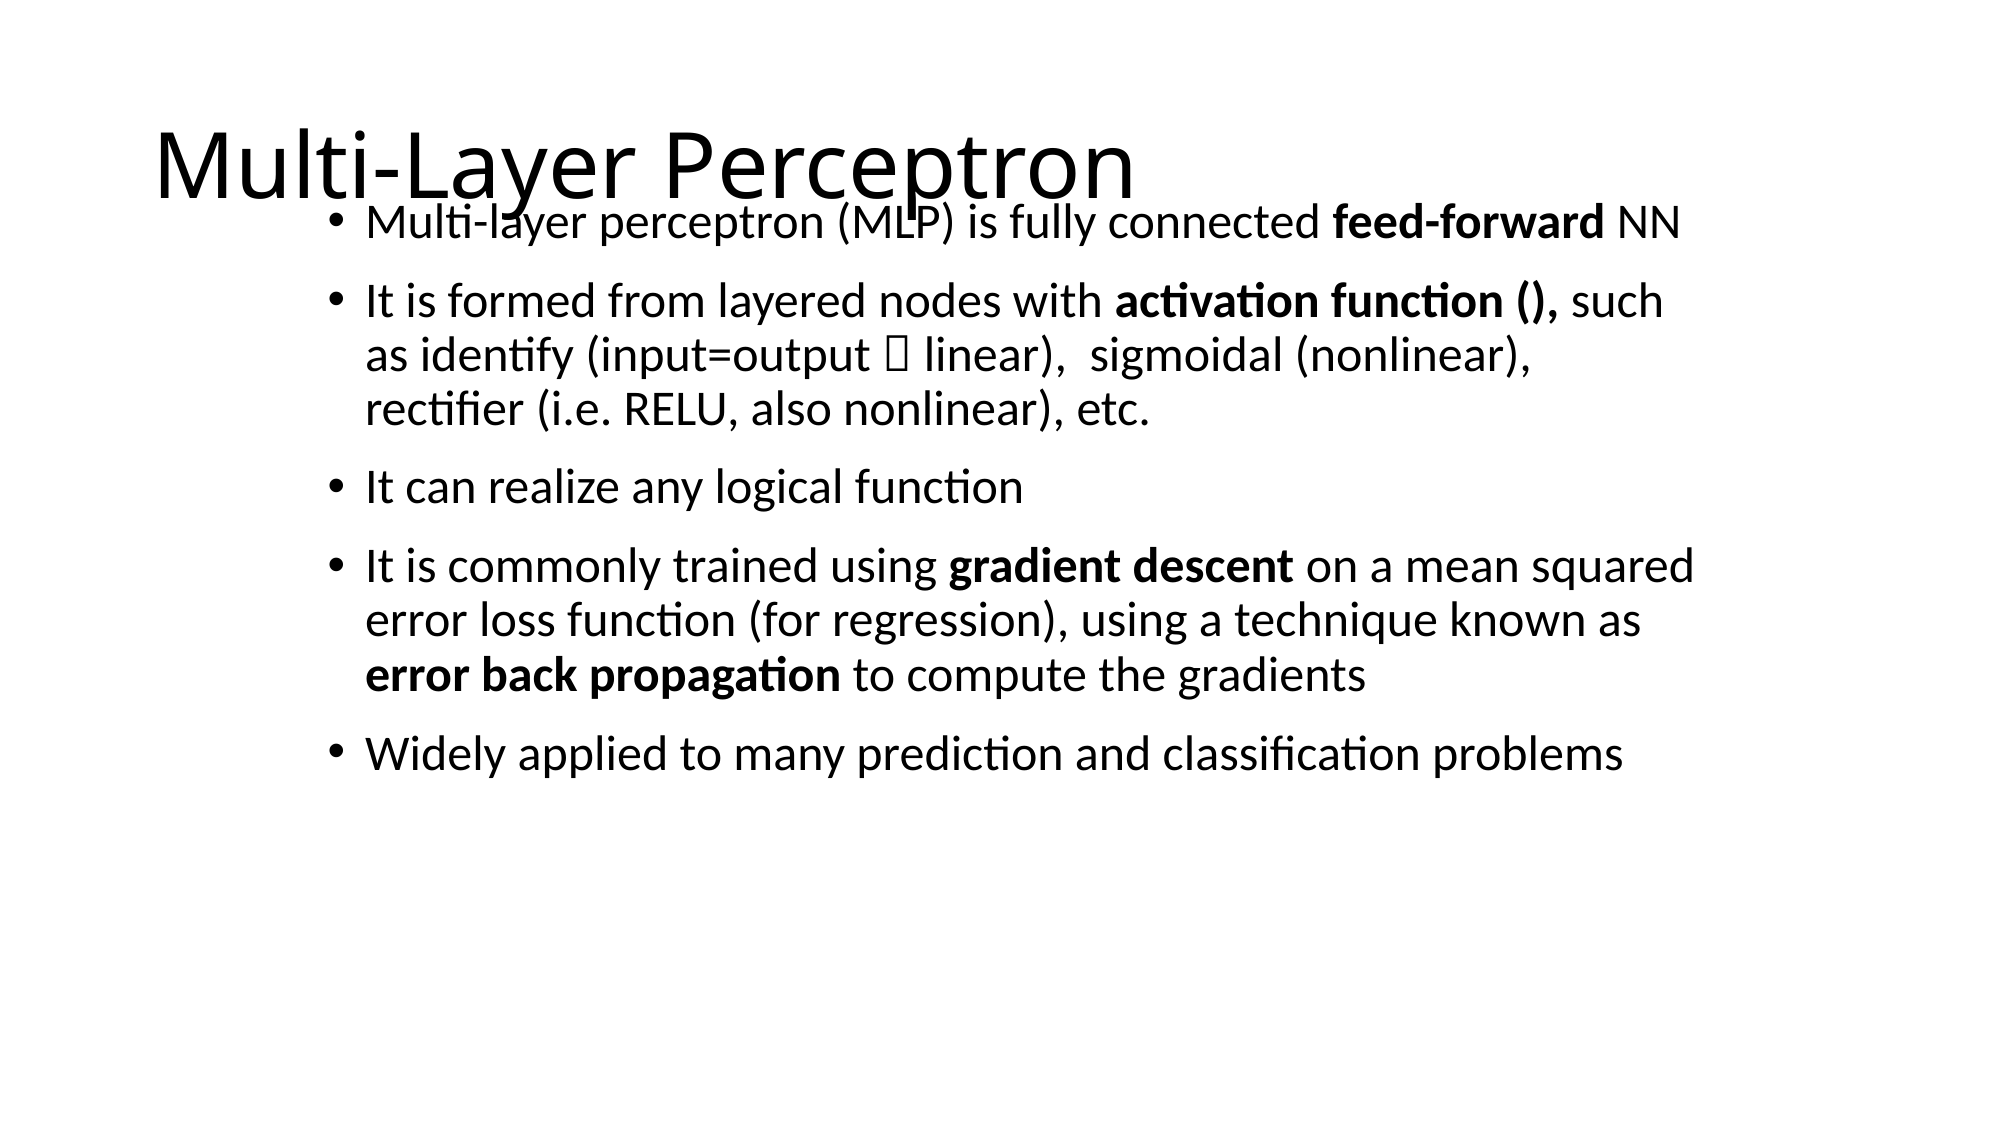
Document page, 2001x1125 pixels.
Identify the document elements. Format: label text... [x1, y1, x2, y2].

title Multi-Layer Perceptron [137, 59, 1863, 278]
